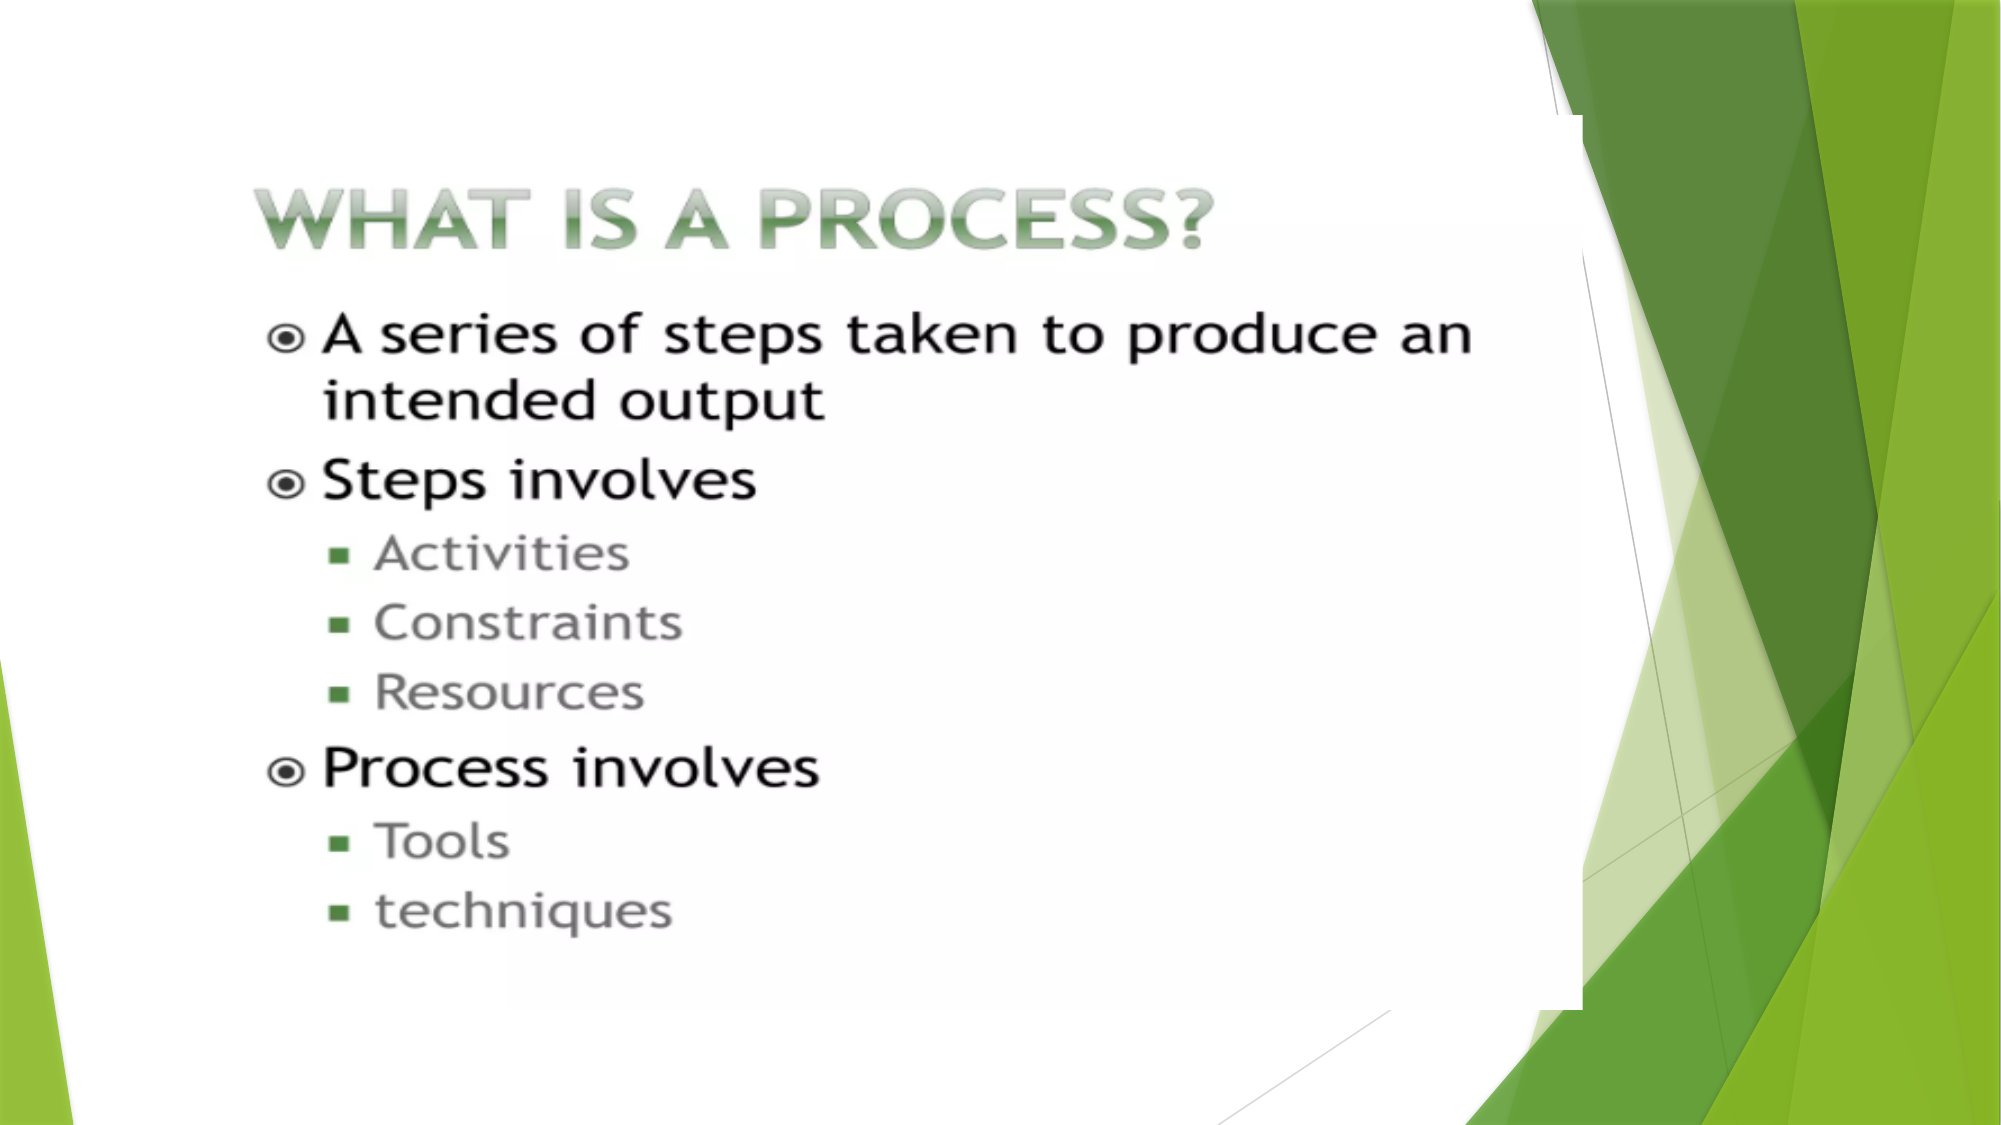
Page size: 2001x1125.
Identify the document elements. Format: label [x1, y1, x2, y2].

picture [91, 115, 1584, 1010]
